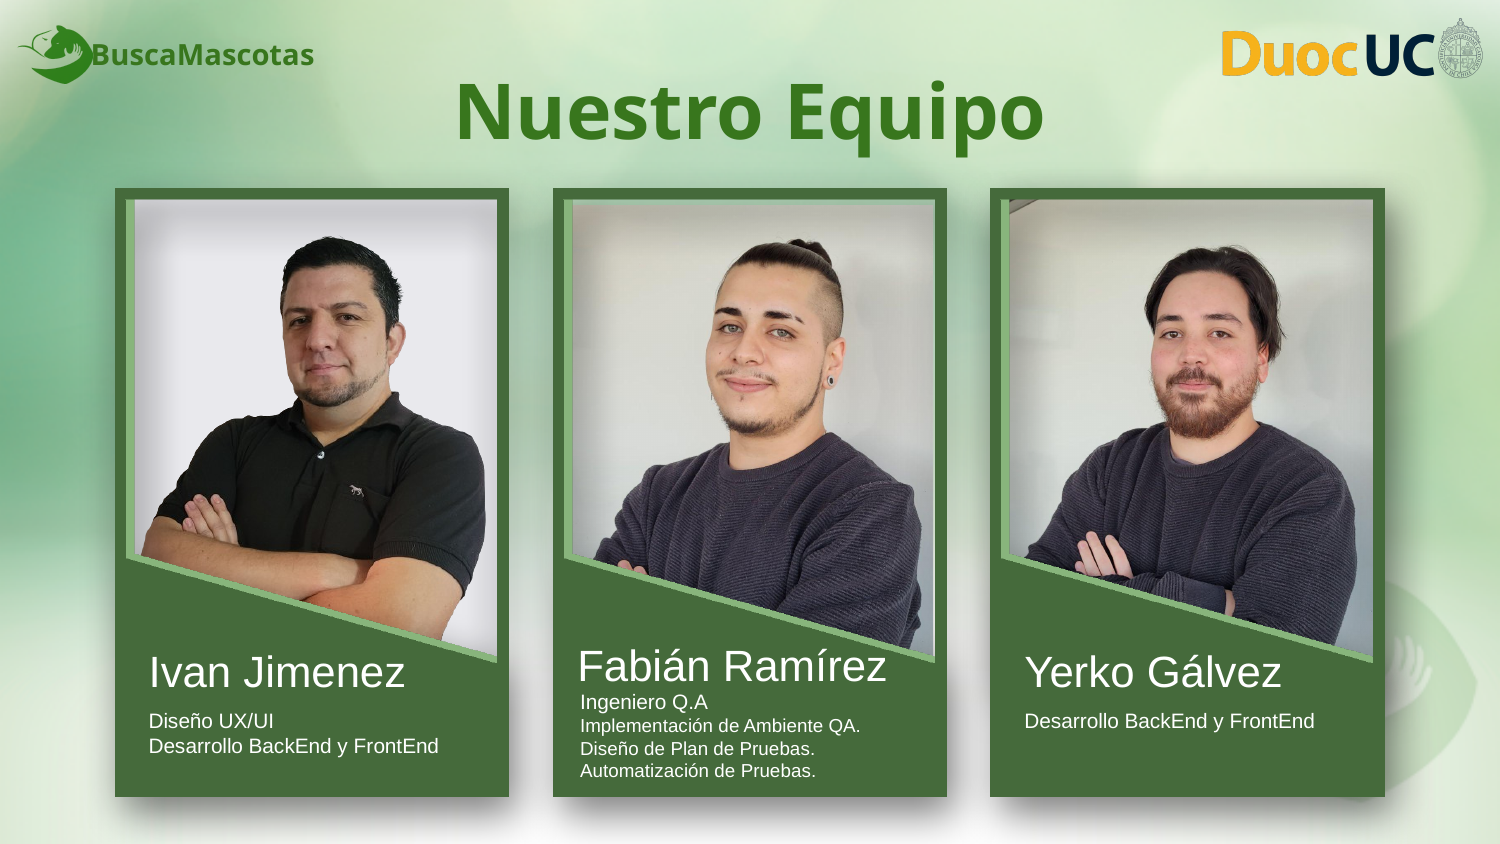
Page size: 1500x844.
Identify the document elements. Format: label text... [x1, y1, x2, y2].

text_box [552, 188, 948, 798]
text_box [990, 188, 1386, 798]
title Nuestro Equipo [420, 51, 1080, 170]
title BuscaMascotas [96, 22, 362, 87]
picture [0, 0, 1500, 844]
